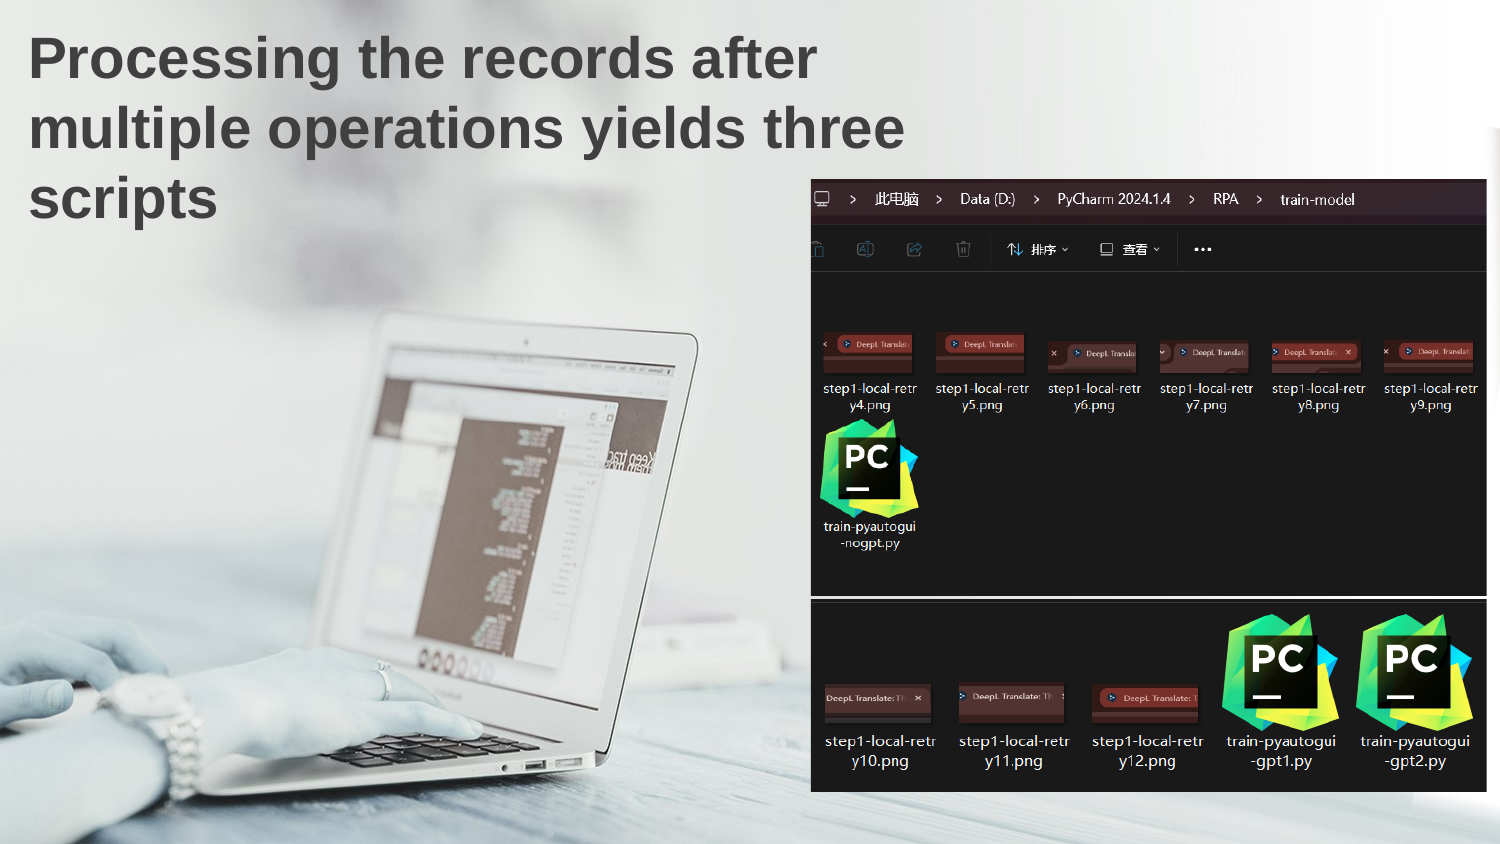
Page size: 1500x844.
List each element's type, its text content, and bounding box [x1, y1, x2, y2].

list Processing the records after multiple operations yields three scripts [13, 77, 939, 173]
picture [0, 0, 1500, 844]
